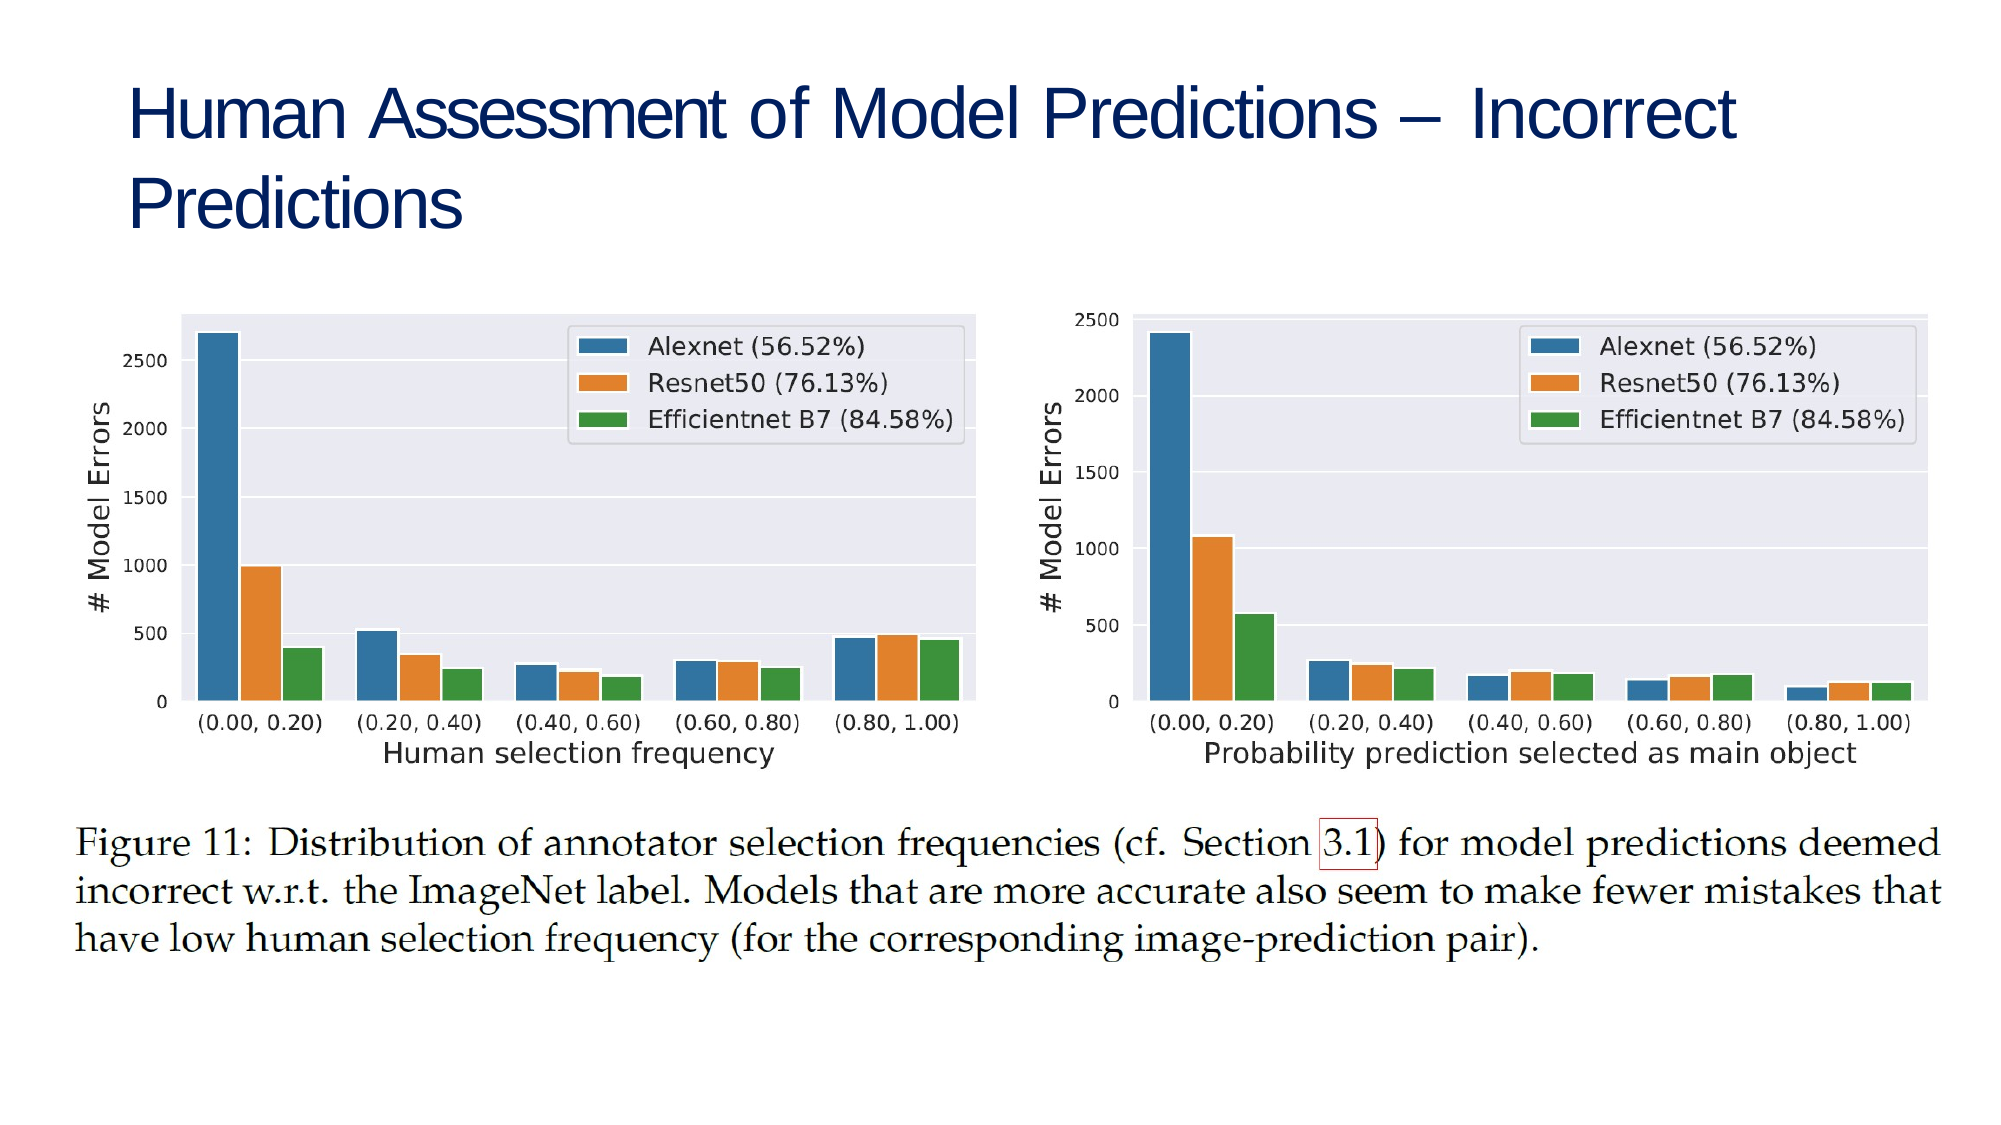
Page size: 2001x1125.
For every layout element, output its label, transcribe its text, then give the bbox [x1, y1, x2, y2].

text_box [74, 312, 1942, 962]
title Human Assessment of Model Predictions – Incorrect Predictions [125, 50, 1942, 252]
